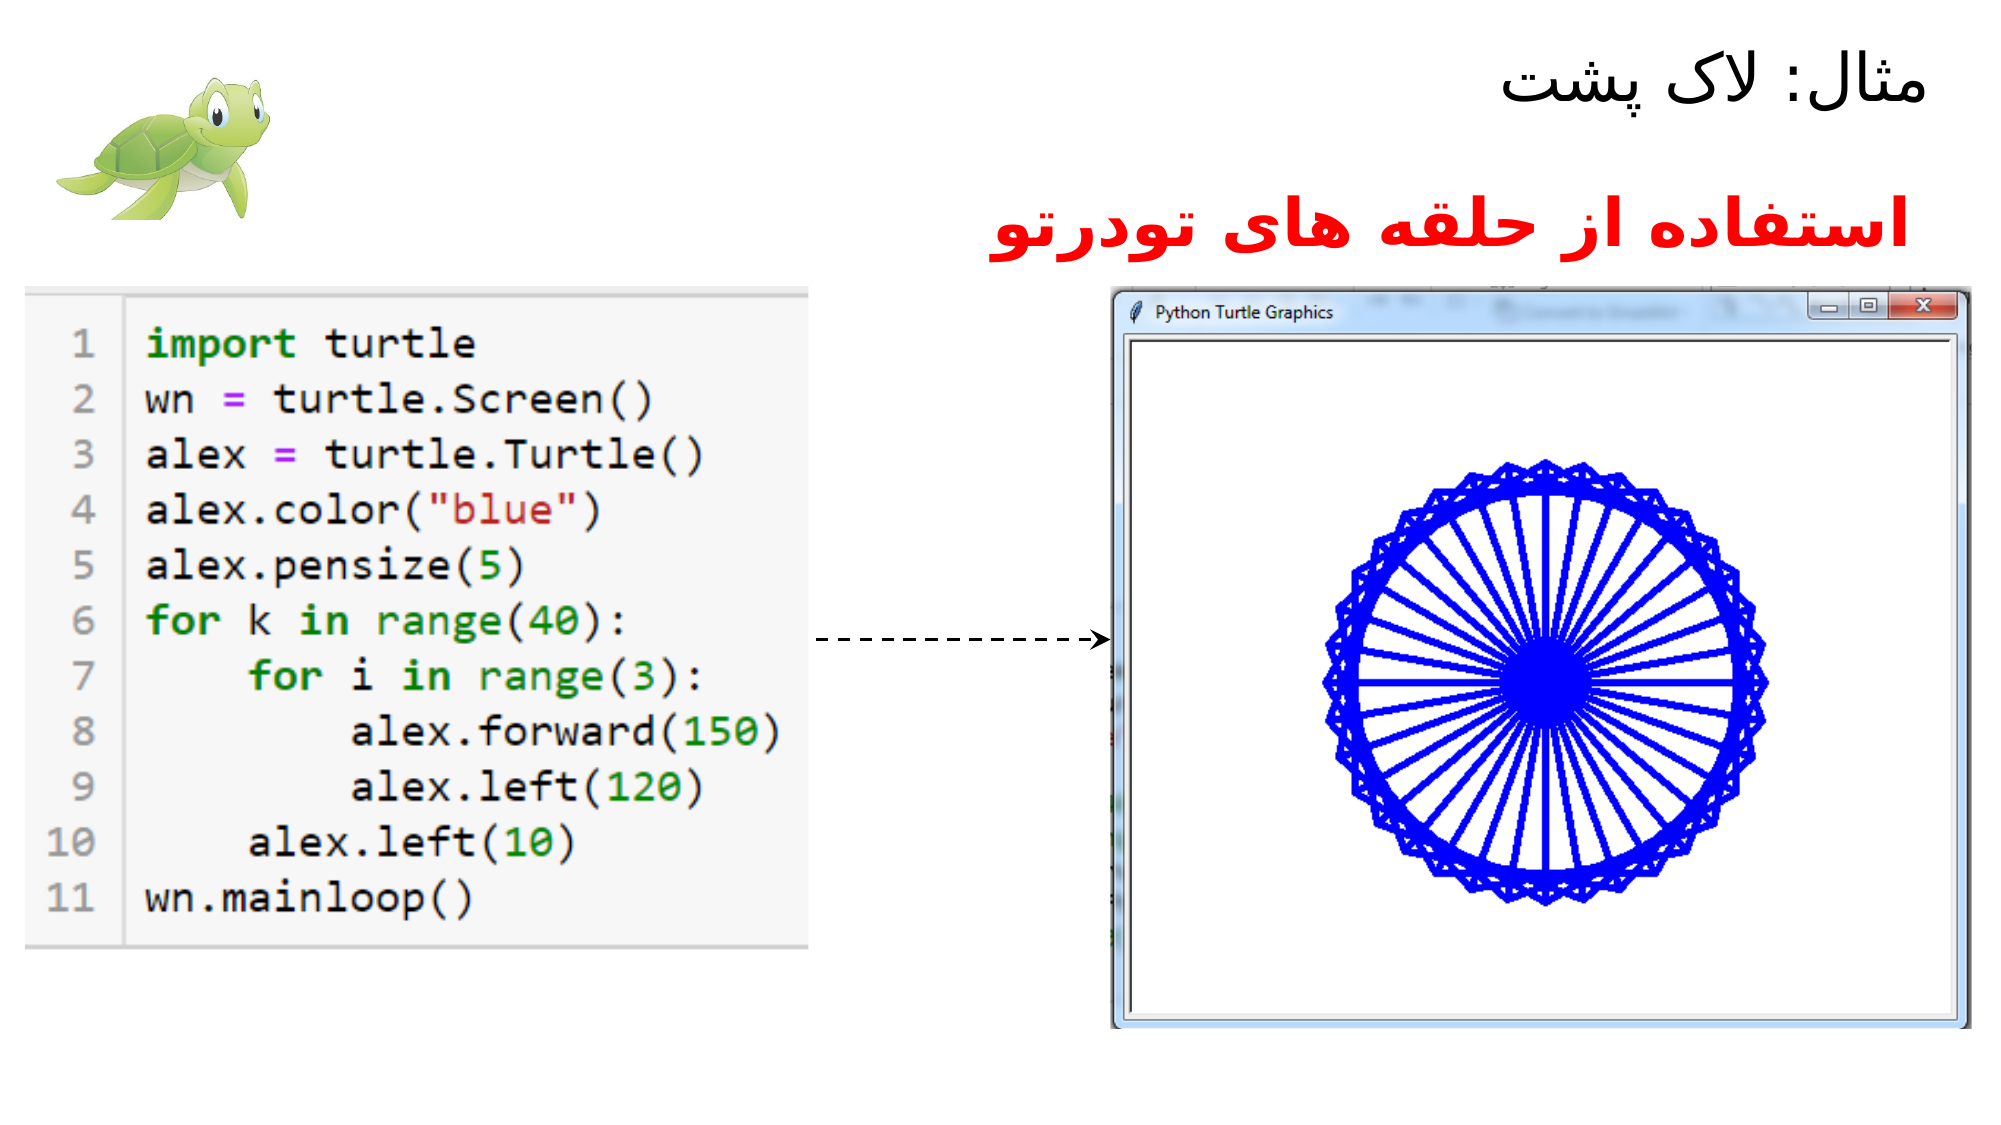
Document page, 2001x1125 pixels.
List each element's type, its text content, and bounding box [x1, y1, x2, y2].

text_box استفاده از حلقه های تودرتو [909, 171, 1927, 267]
picture [1110, 285, 1972, 1029]
picture [51, 36, 294, 221]
picture [24, 285, 809, 953]
text_box مثال: لاک پشت [1484, 27, 1945, 122]
